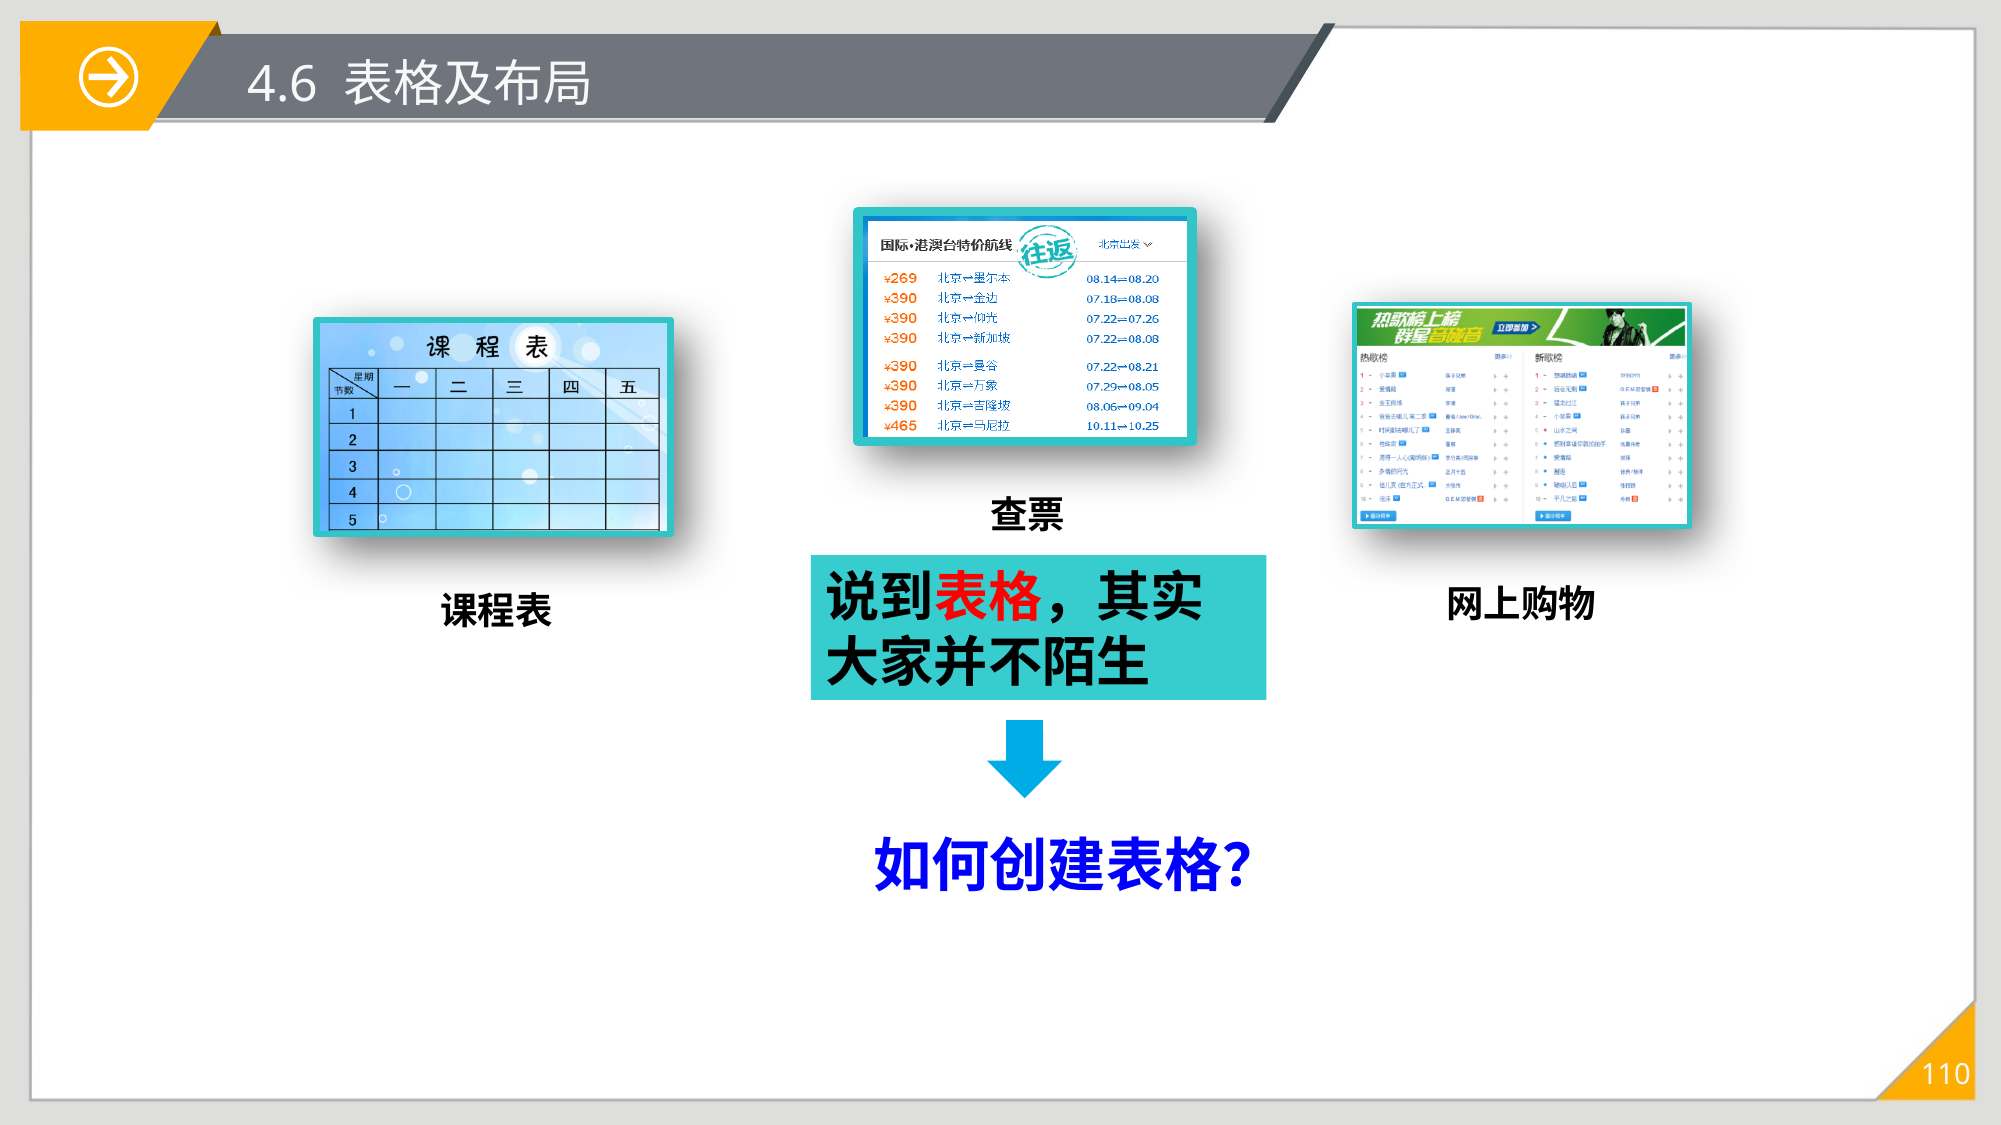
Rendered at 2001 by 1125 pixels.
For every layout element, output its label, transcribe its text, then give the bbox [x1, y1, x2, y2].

title 4.6 表格及布局 [232, 37, 1610, 126]
text_box 如何创建表格？ [858, 820, 1297, 905]
text_box 查票 [975, 483, 1081, 544]
text_box [1007, 726, 1042, 731]
picture [0, 0, 2001, 1125]
text_box [800, 485, 1342, 546]
text_box 说到表格，其实大家并不陌生 [809, 553, 1268, 702]
text_box [990, 733, 1059, 797]
text_box 网上购物 [1431, 578, 1611, 633]
text_box 课程表 [425, 587, 568, 640]
